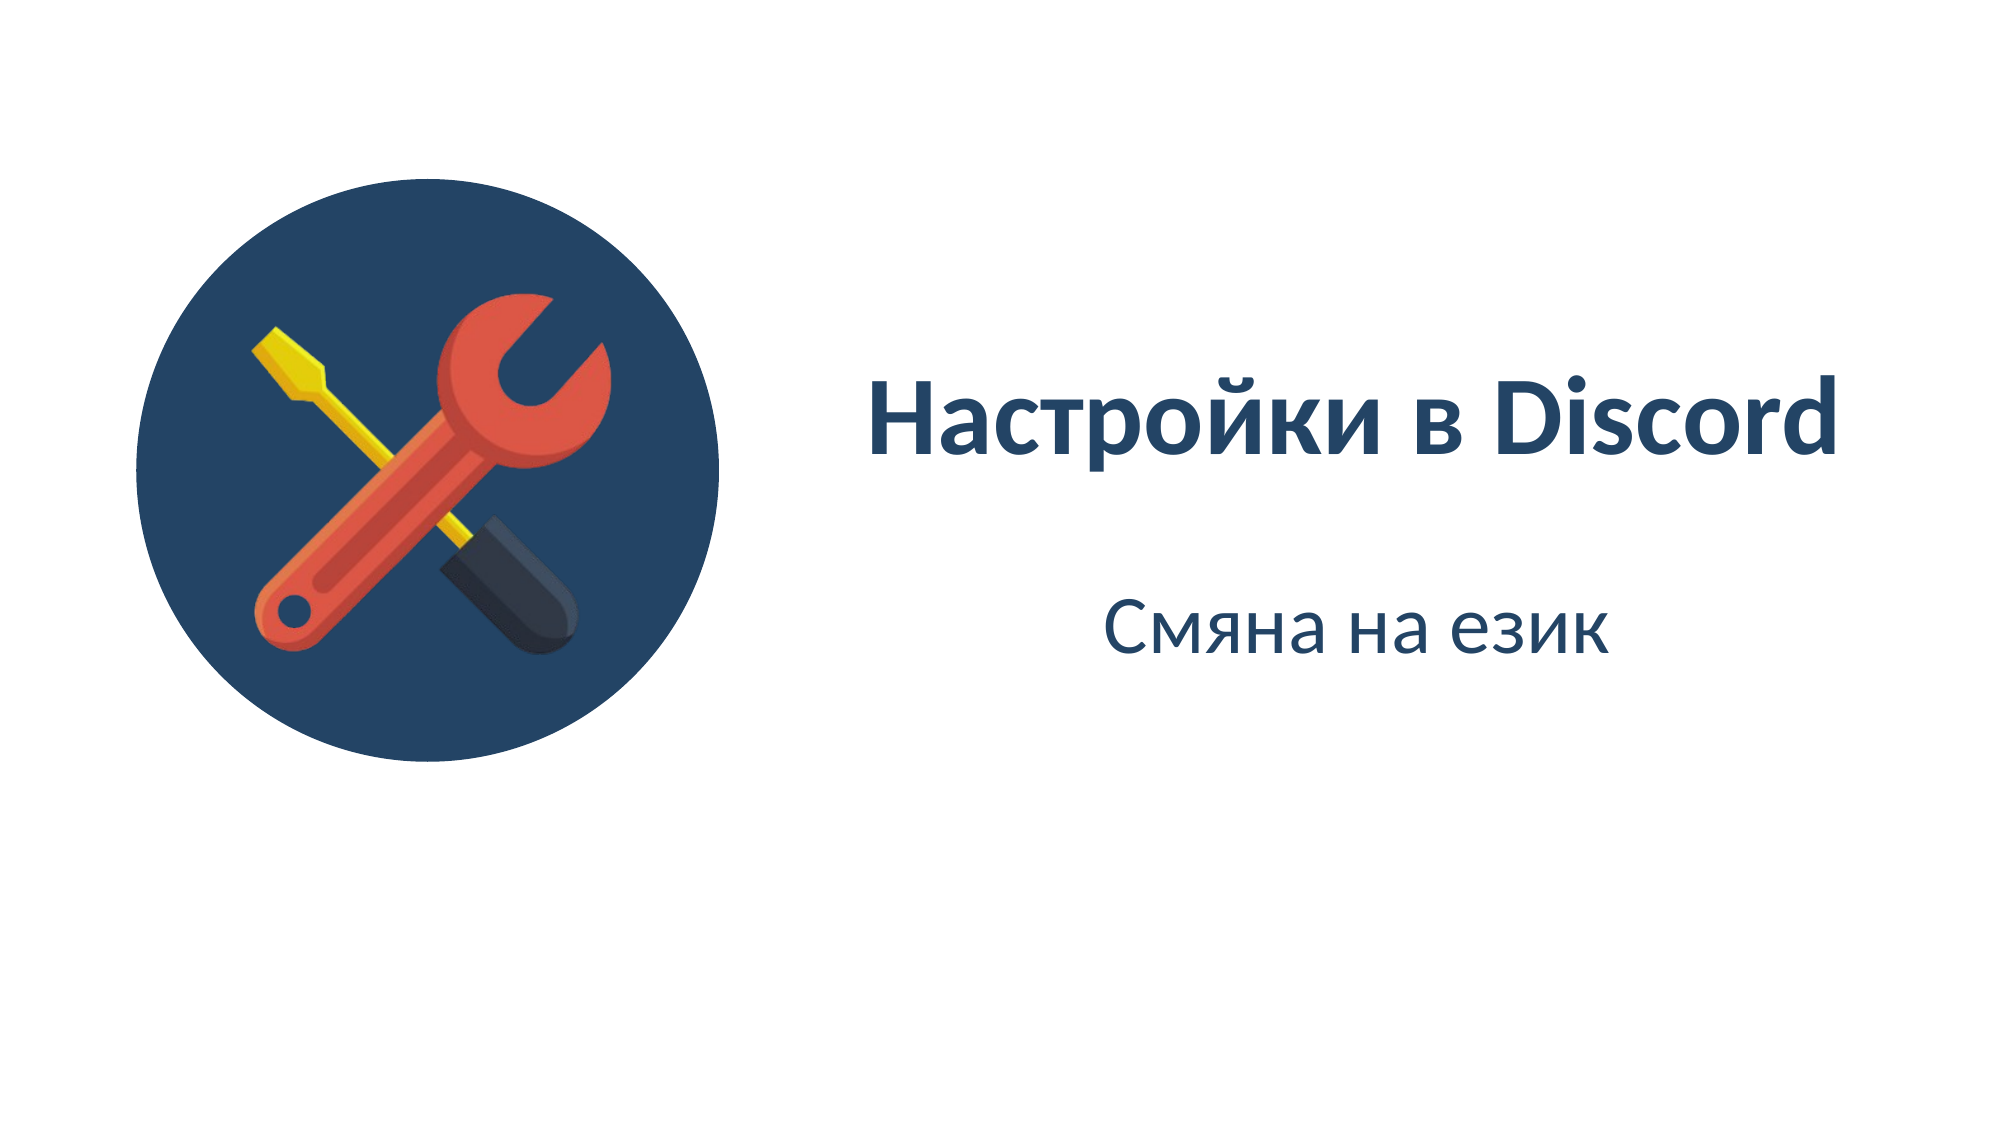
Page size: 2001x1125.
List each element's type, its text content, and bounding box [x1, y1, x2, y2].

subtitle Смяна на език [859, 547, 1855, 688]
picture [113, 156, 750, 792]
title Настройки в Discord [830, 289, 1879, 530]
